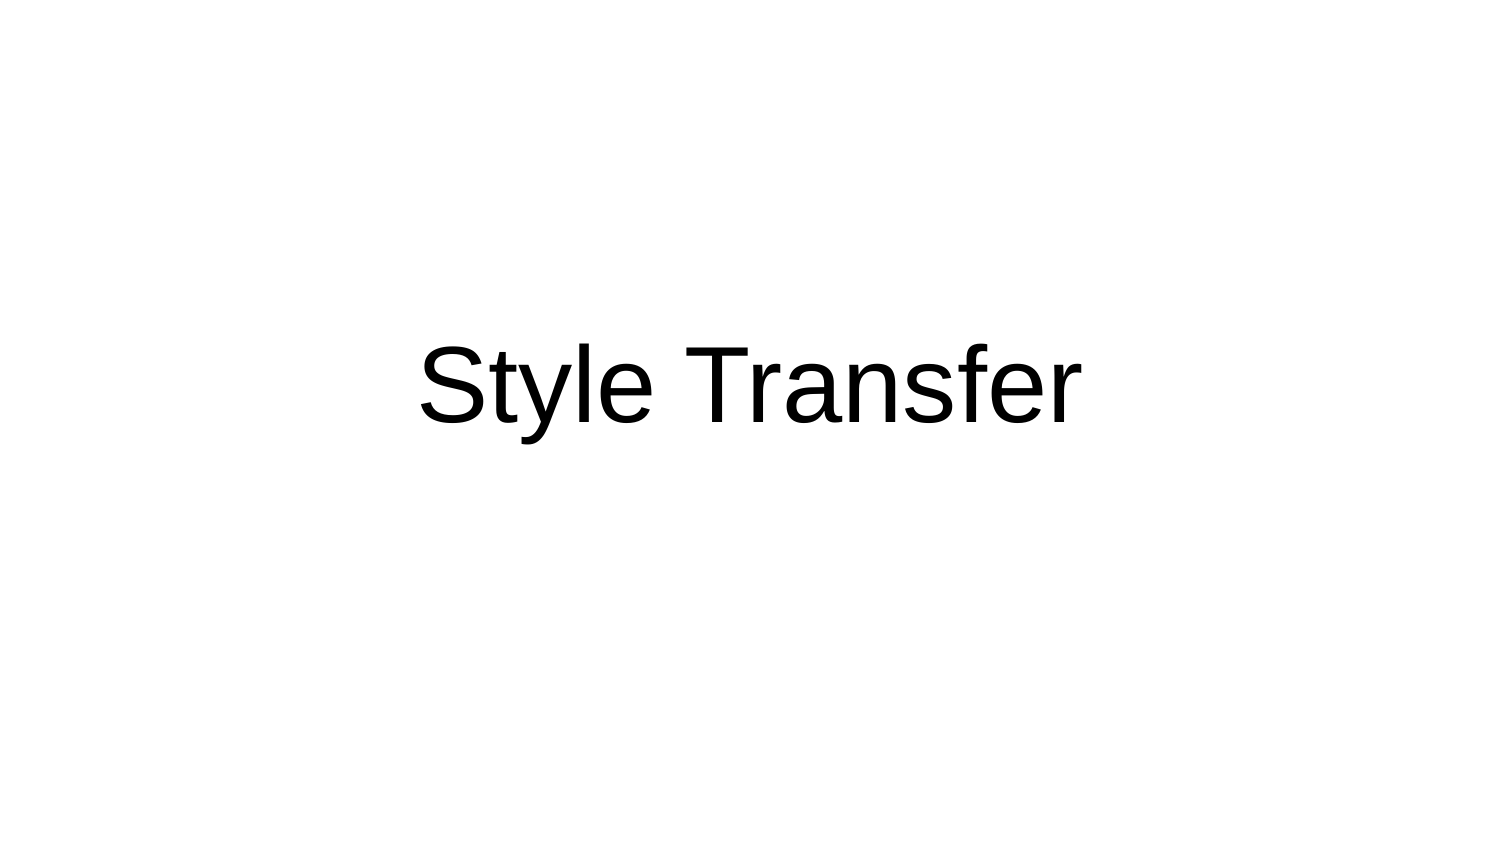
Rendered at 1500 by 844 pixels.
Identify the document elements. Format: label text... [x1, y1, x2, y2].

title Style Transfer [51, 122, 1449, 459]
